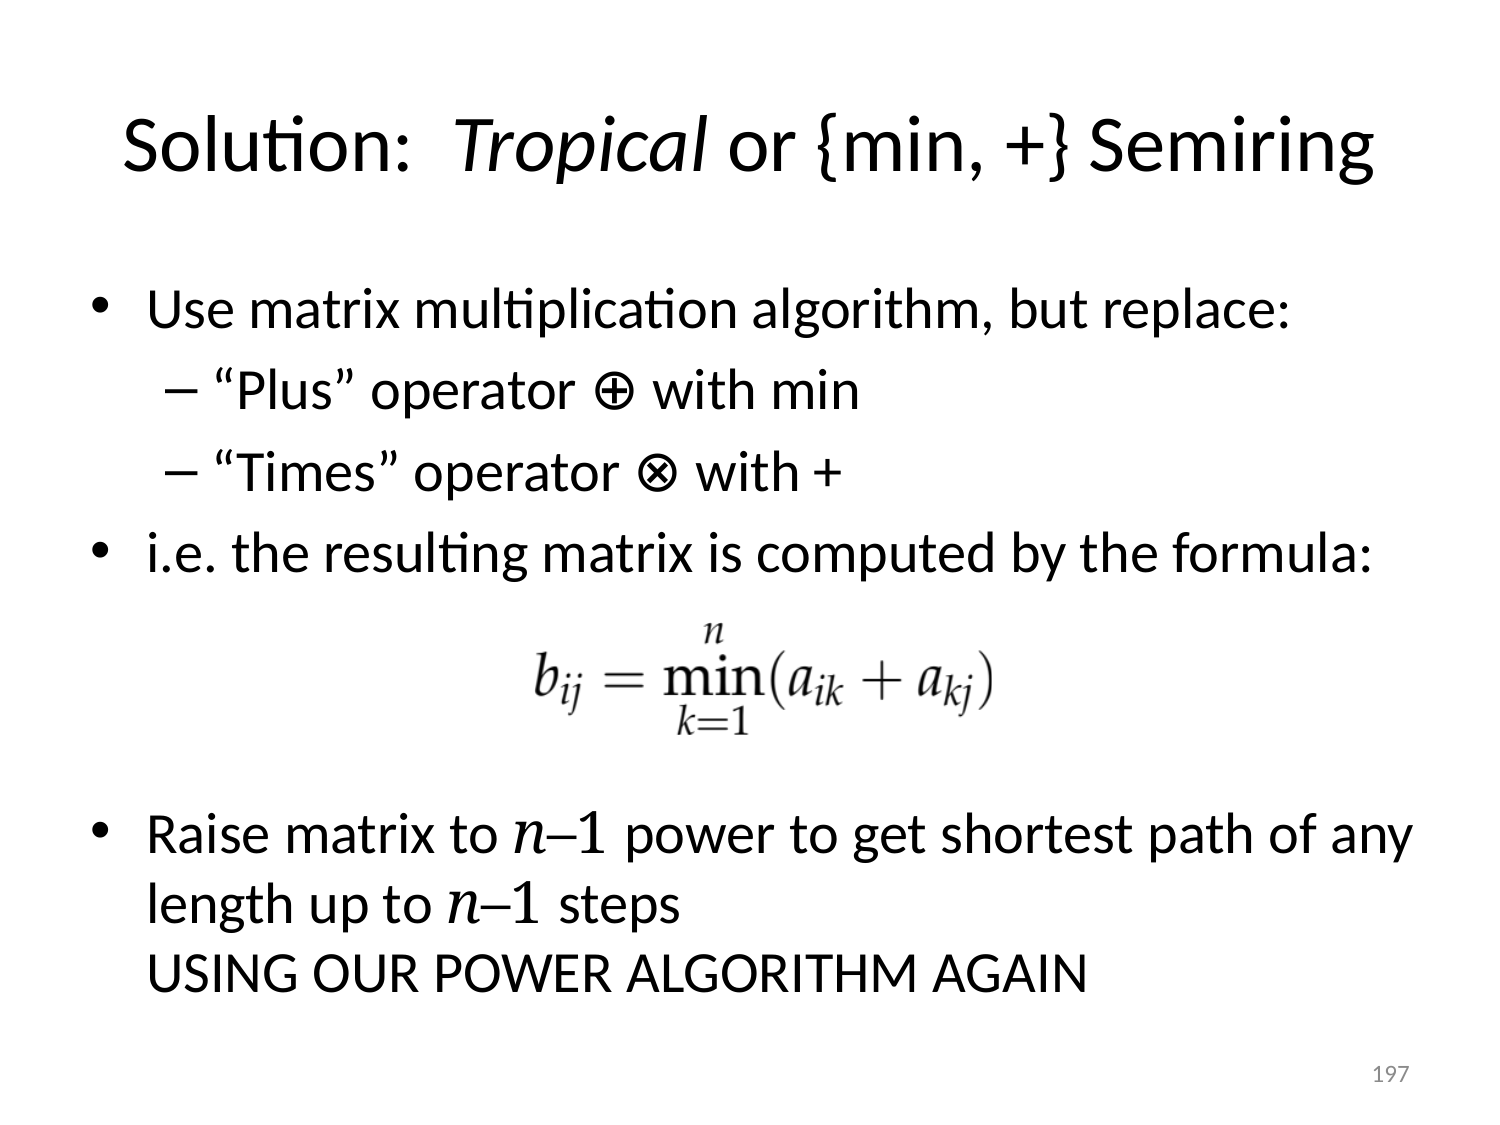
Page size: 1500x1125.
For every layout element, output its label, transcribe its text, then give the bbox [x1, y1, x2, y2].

picture [534, 622, 992, 735]
title Solution: Tropical or {min, +} Semiring [75, 45, 1425, 233]
slide_number 197 [1074, 1042, 1425, 1103]
list Use matrix multiplication algorithm, but replace: “Plus” operator ⊕ with min “Times” operator ⊗ with + i.e. the resulting matrix is computed by the formula: Raise matrix to n–1 power to get shortest path of any length up to n–1 steps USING OUR POWER ALGORITHM AGAIN [75, 262, 1446, 1078]
